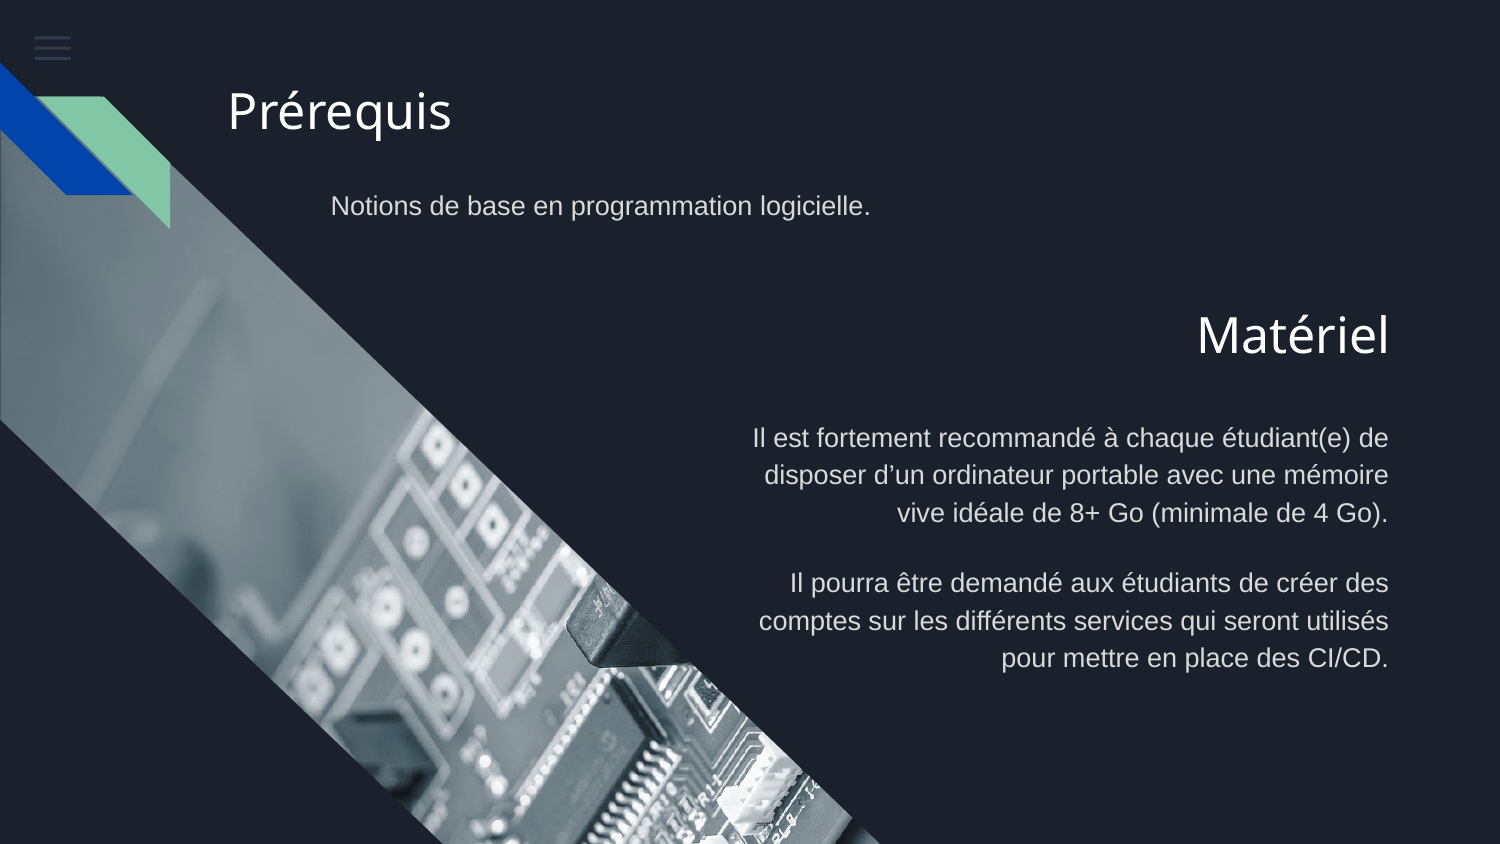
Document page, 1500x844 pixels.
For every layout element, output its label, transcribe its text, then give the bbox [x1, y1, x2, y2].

list Il est fortement recommandé à chaque étudiant(e) de disposer d’un ordinateur portable avec une mémoire vive idéale de 8+ Go (minimale de 4 Go). Il pourra être demandé aux étudiants de créer des comptes sur les différents services qui seront utilisés pour mettre en place des CI/CD. [694, 400, 1404, 741]
list Notions de base en programmation logicielle. [315, 168, 1025, 246]
picture [0, 97, 880, 844]
title Matériel [251, 288, 1406, 372]
title Prérequis [212, 64, 1368, 215]
